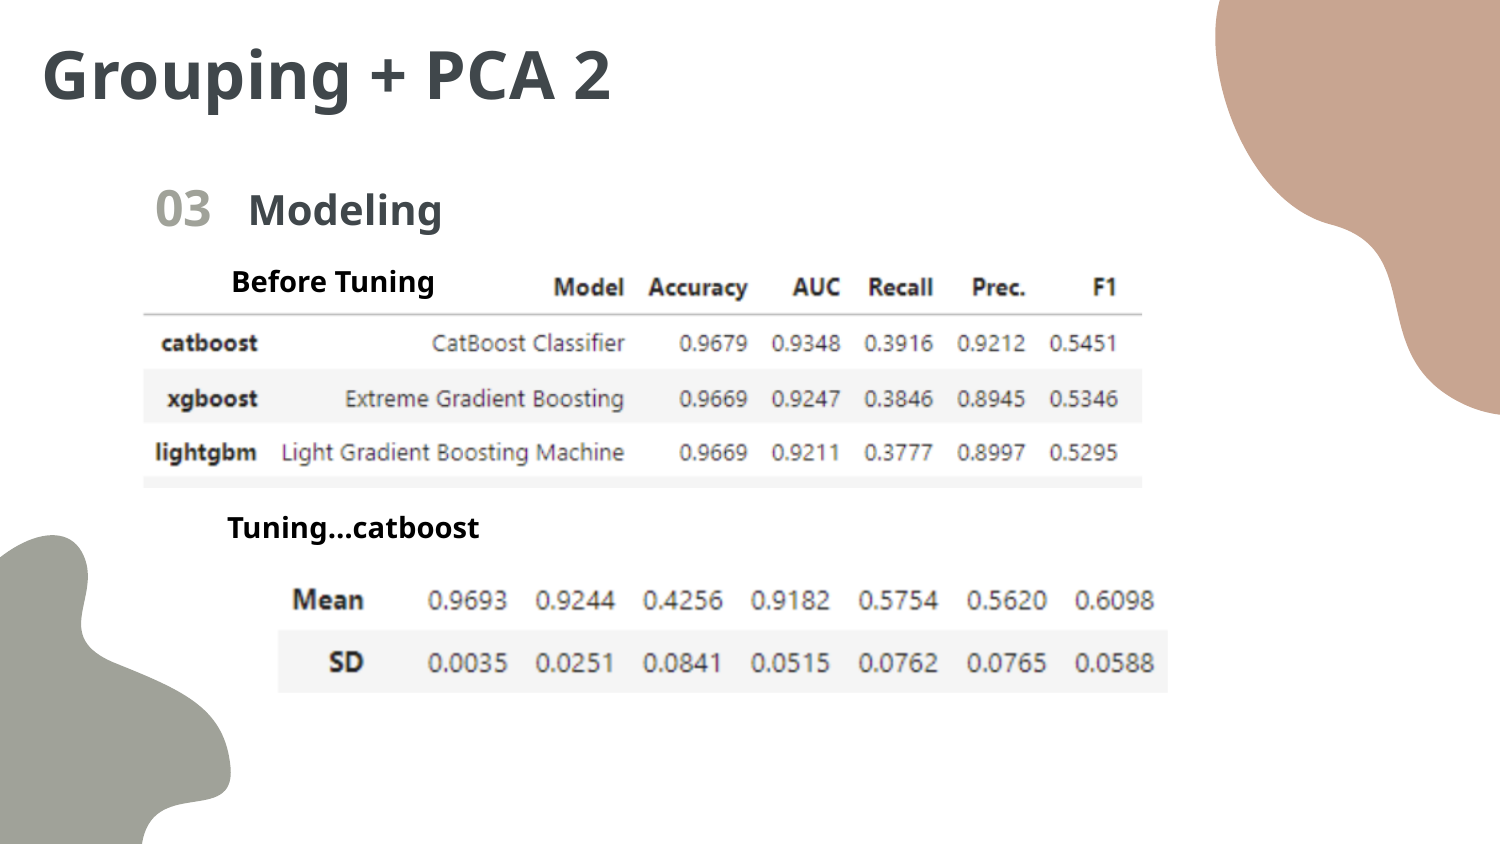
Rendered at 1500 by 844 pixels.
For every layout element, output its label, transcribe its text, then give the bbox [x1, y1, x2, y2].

title 03 [134, 170, 233, 238]
picture [271, 573, 1169, 694]
picture [136, 254, 1143, 488]
text_box Tuning…catboost [212, 502, 495, 552]
subtitle Modeling [232, 168, 1038, 253]
text_box Grouping + PCA 2 [26, 0, 894, 129]
